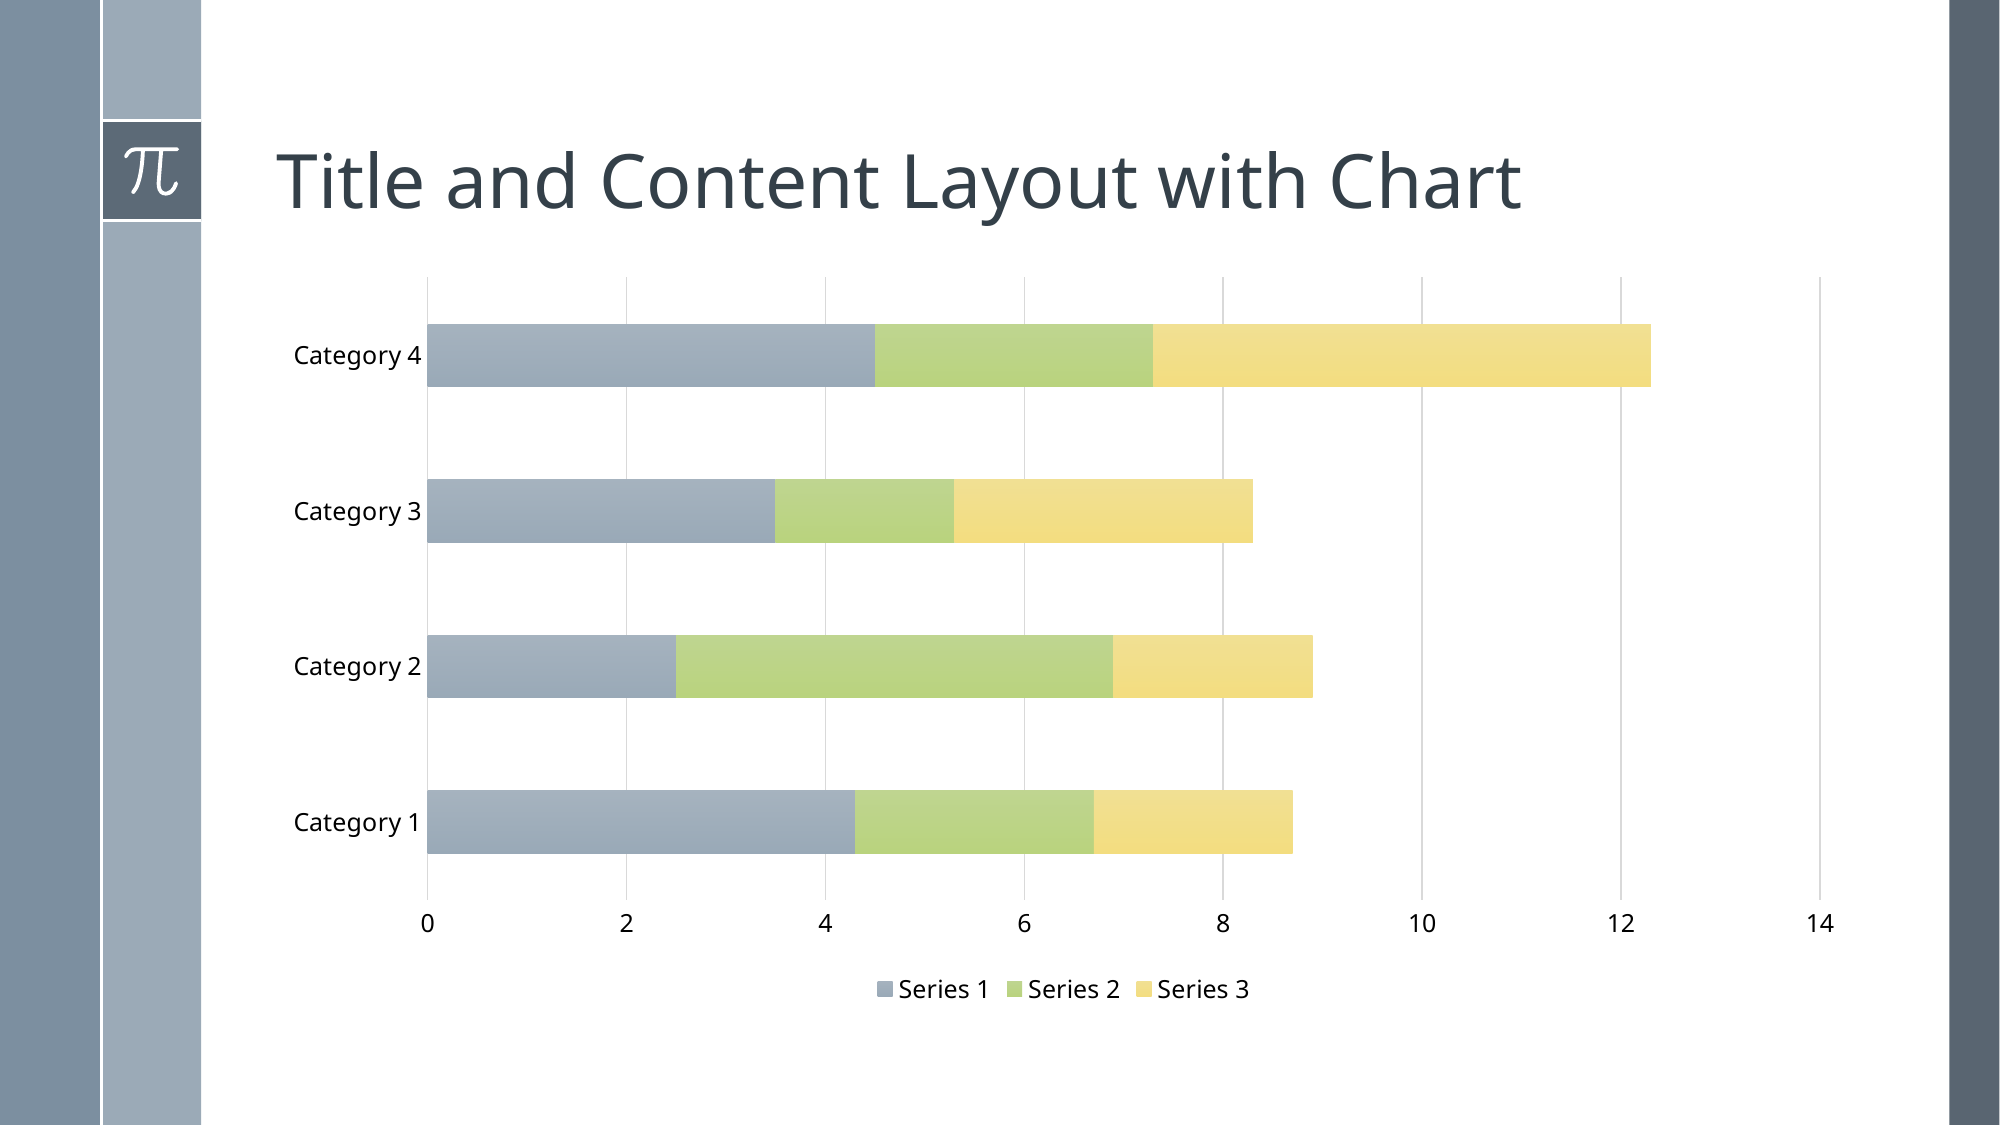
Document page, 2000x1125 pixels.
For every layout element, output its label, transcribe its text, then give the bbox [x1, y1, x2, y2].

title Title and Content Layout with Chart [261, 29, 1867, 233]
chart [261, 262, 1867, 1013]
